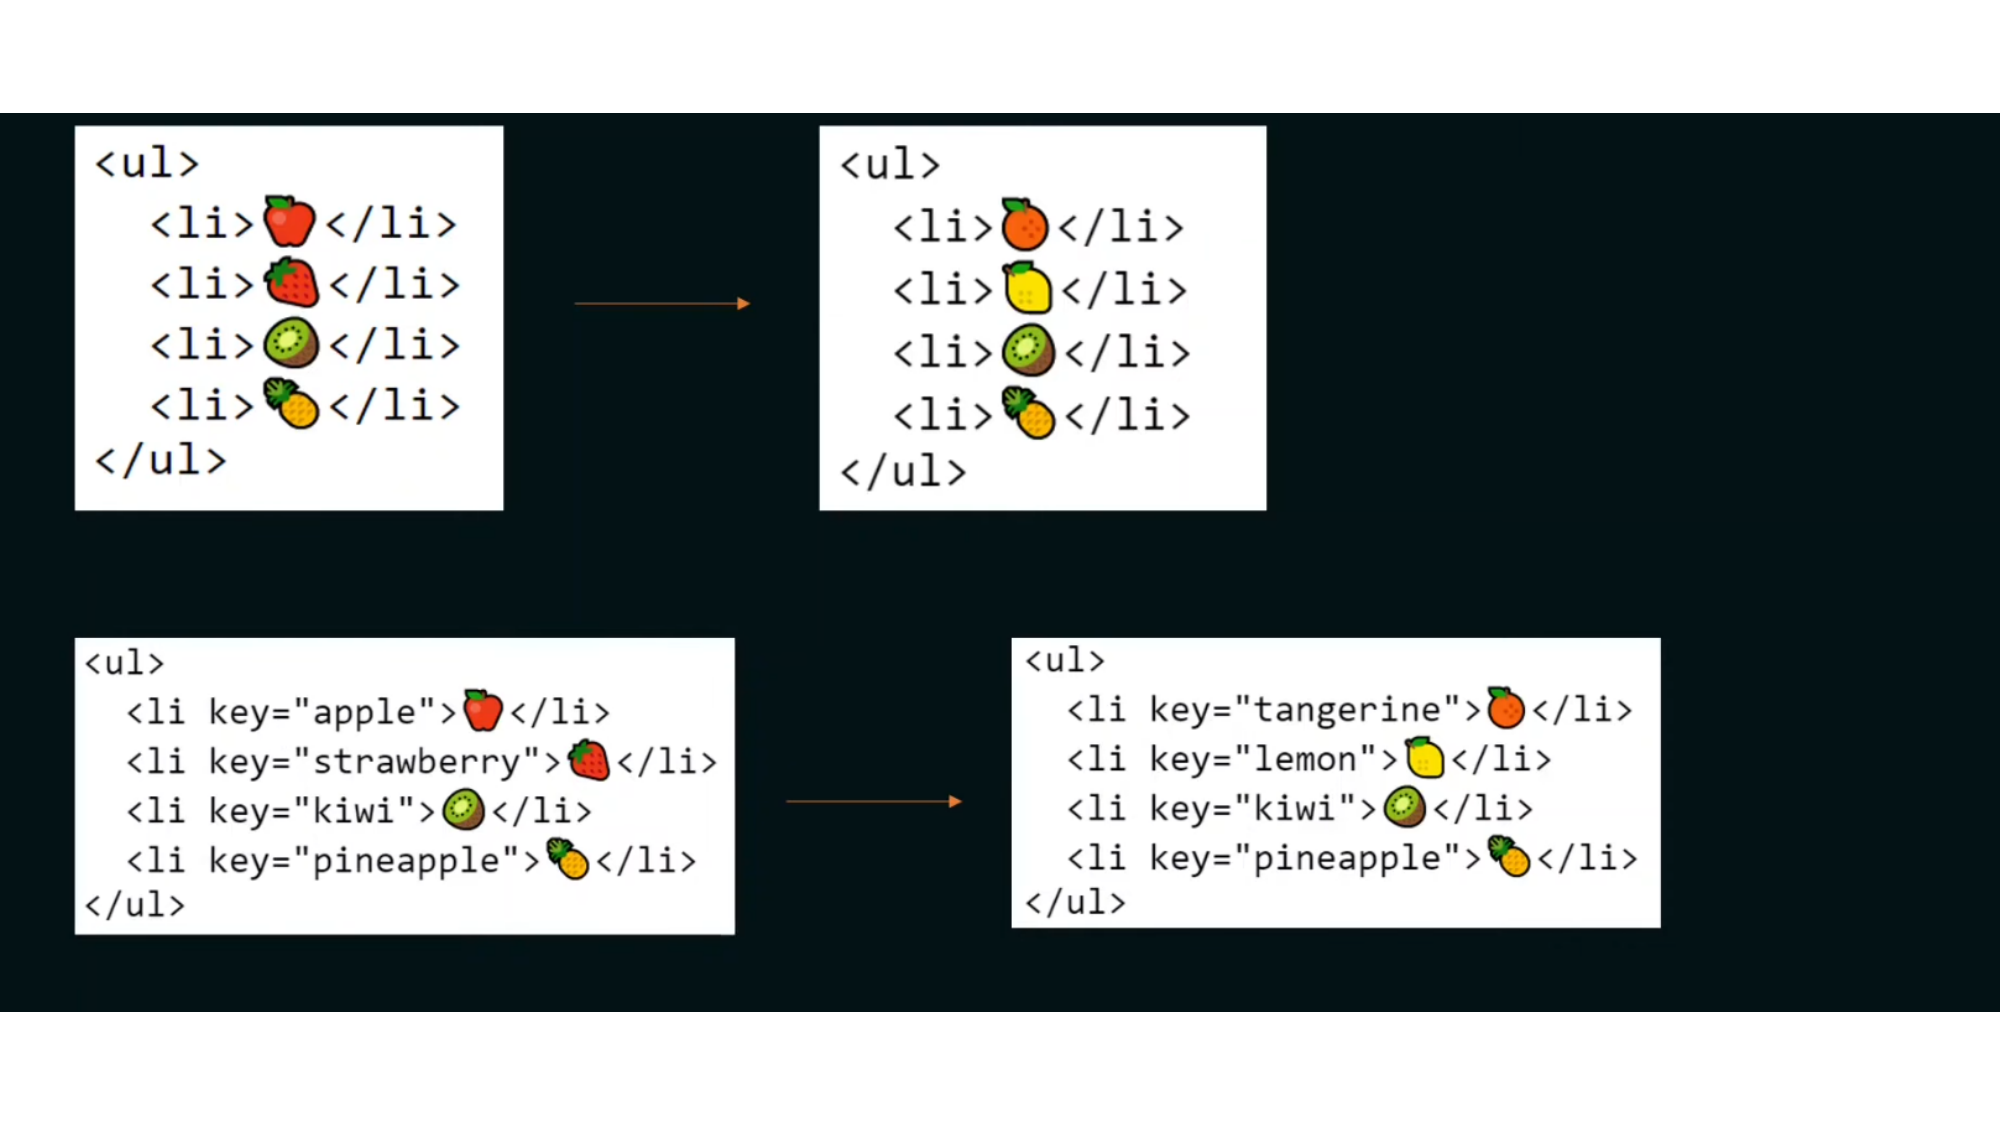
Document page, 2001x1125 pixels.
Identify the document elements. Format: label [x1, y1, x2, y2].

picture [0, 113, 2000, 1012]
